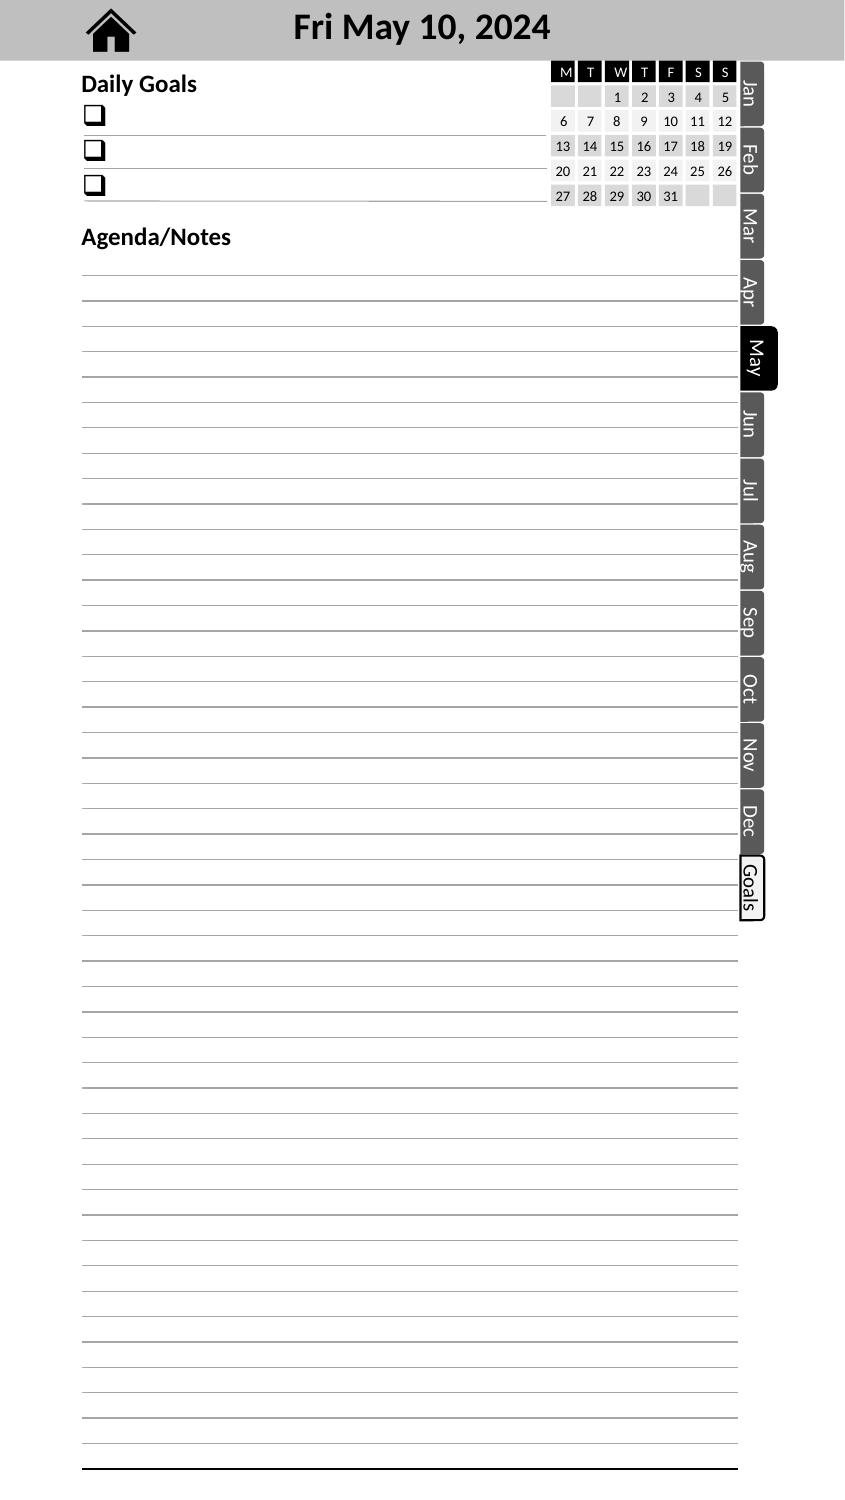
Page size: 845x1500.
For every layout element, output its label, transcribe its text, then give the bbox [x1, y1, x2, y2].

list Fri May 10, 2024 [190, 0, 655, 61]
picture [82, 1, 140, 59]
